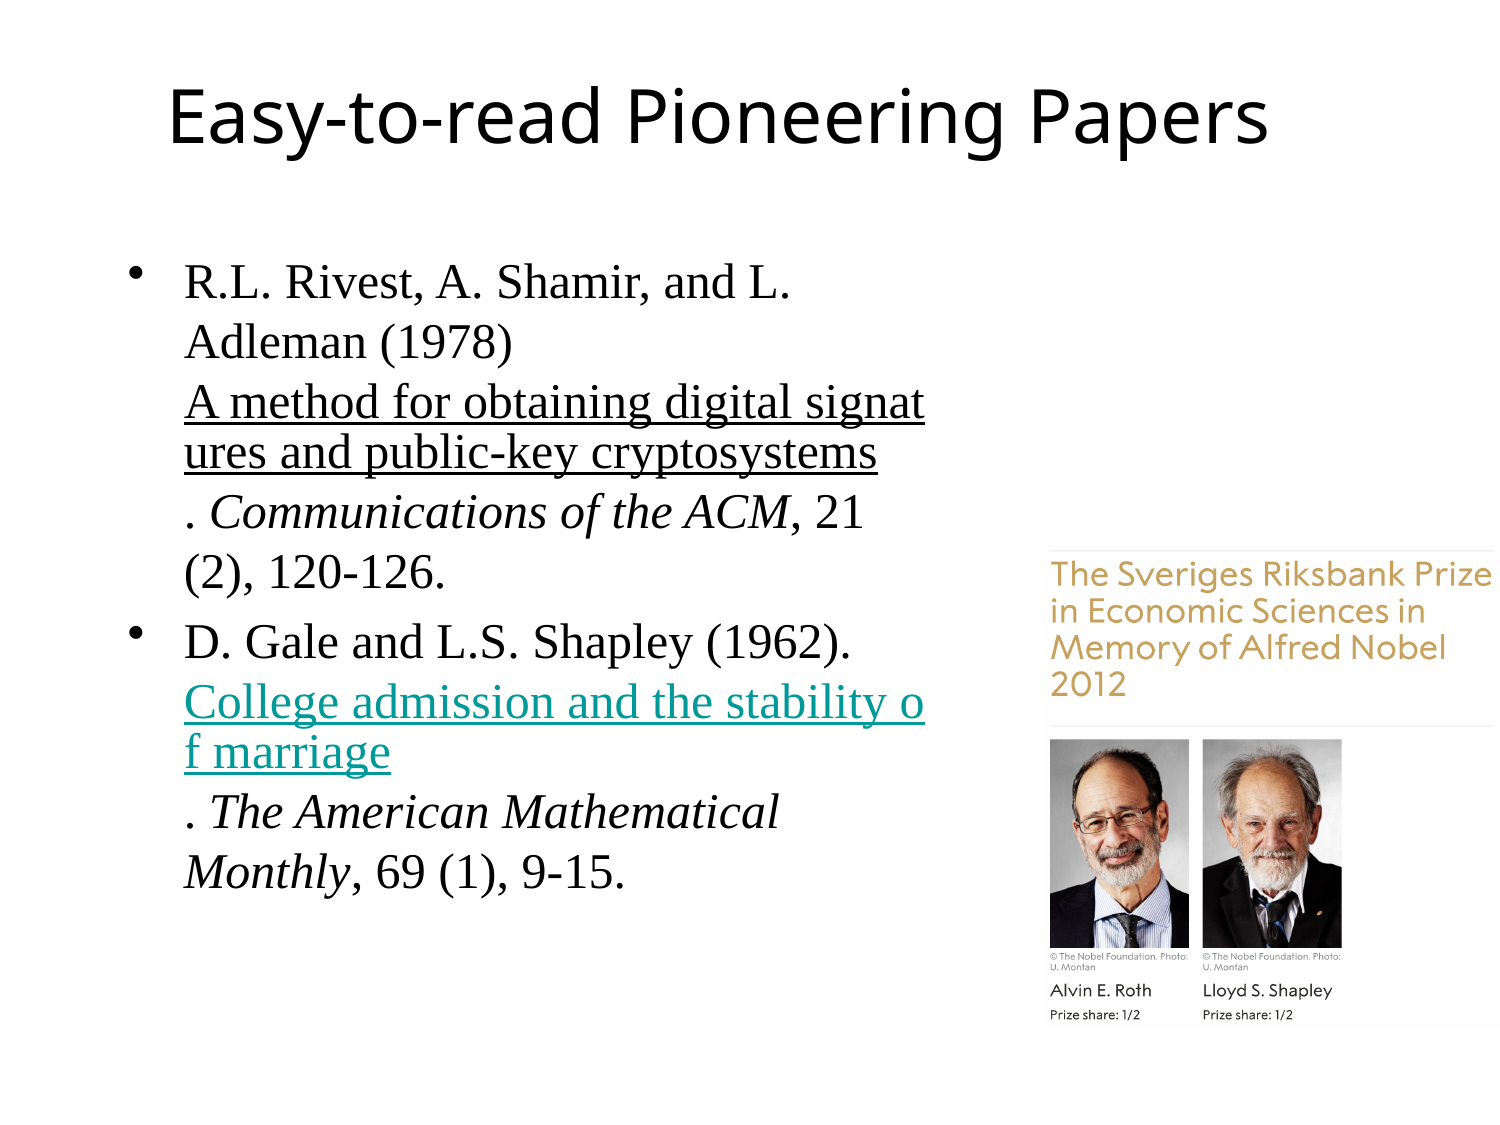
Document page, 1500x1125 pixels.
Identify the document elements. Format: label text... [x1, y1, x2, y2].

list R.L. Rivest, A. Shamir, and L. Adleman (1978) A method for obtaining digital signatures and public-key cryptosystems. Communications of the ACM, 21 (2), 120-126. D. Gale and L.S. Shapley (1962). College admission and the stability of marriage. The American Mathematical Monthly, 69 (1), 9-15. [112, 241, 955, 1029]
title Easy-to-read Pioneering Papers [40, 19, 1397, 207]
picture [1041, 550, 1500, 1030]
